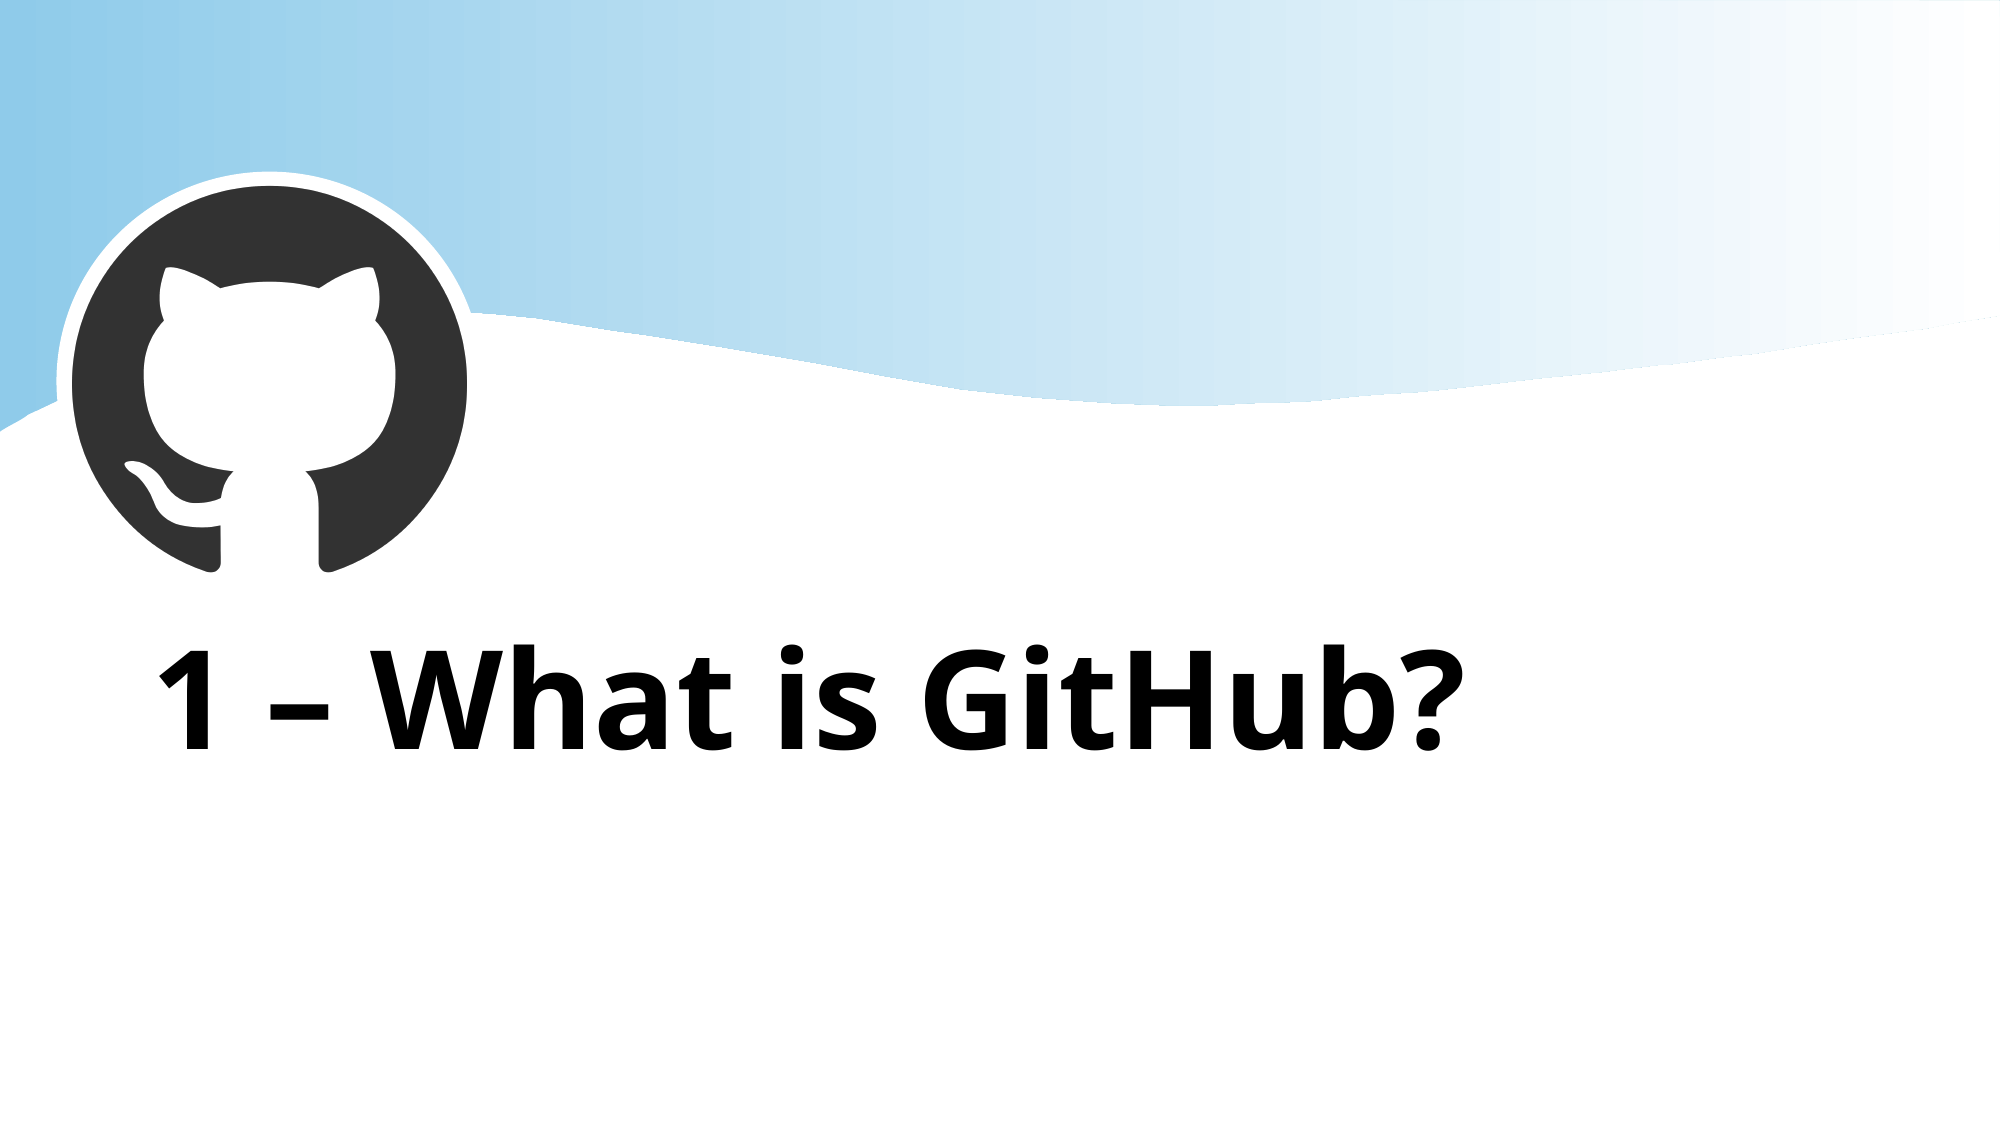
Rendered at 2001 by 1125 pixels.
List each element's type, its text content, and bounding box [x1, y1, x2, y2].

picture [72, 181, 467, 577]
title 1 – What is GitHub? [136, 280, 1862, 787]
